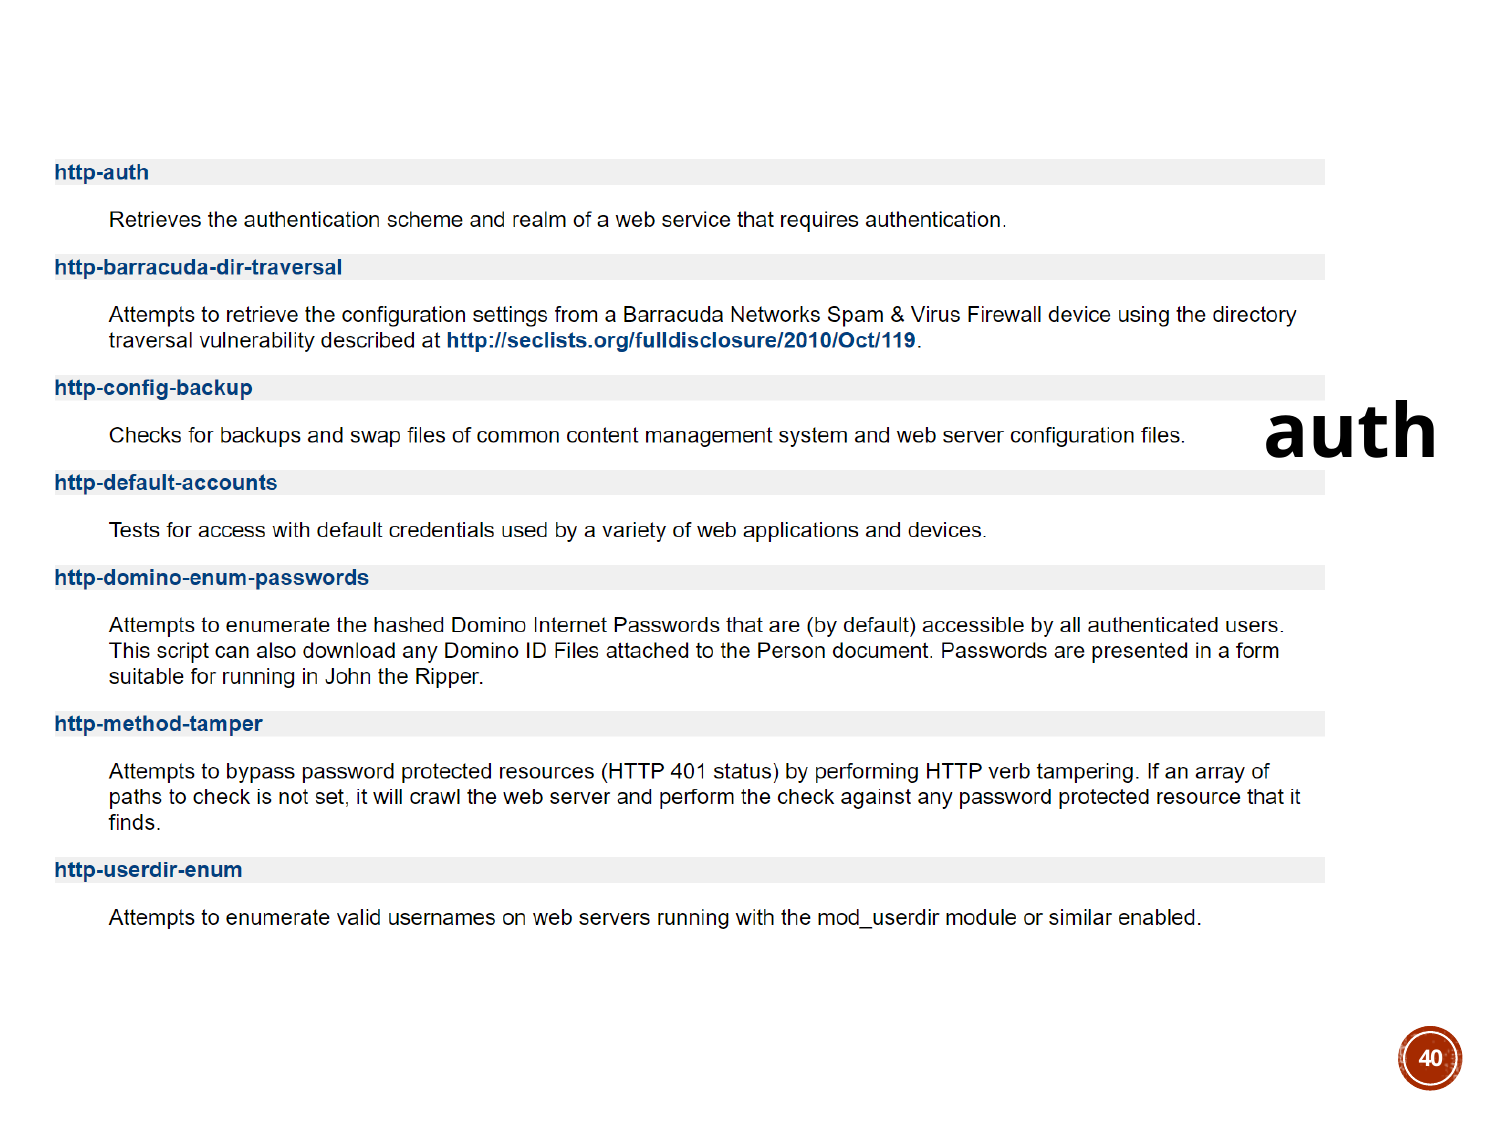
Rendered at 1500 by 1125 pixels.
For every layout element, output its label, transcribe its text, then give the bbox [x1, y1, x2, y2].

slide_number 40 [1391, 1028, 1471, 1089]
text_box auth [1329, 374, 1455, 480]
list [48, 152, 1327, 945]
